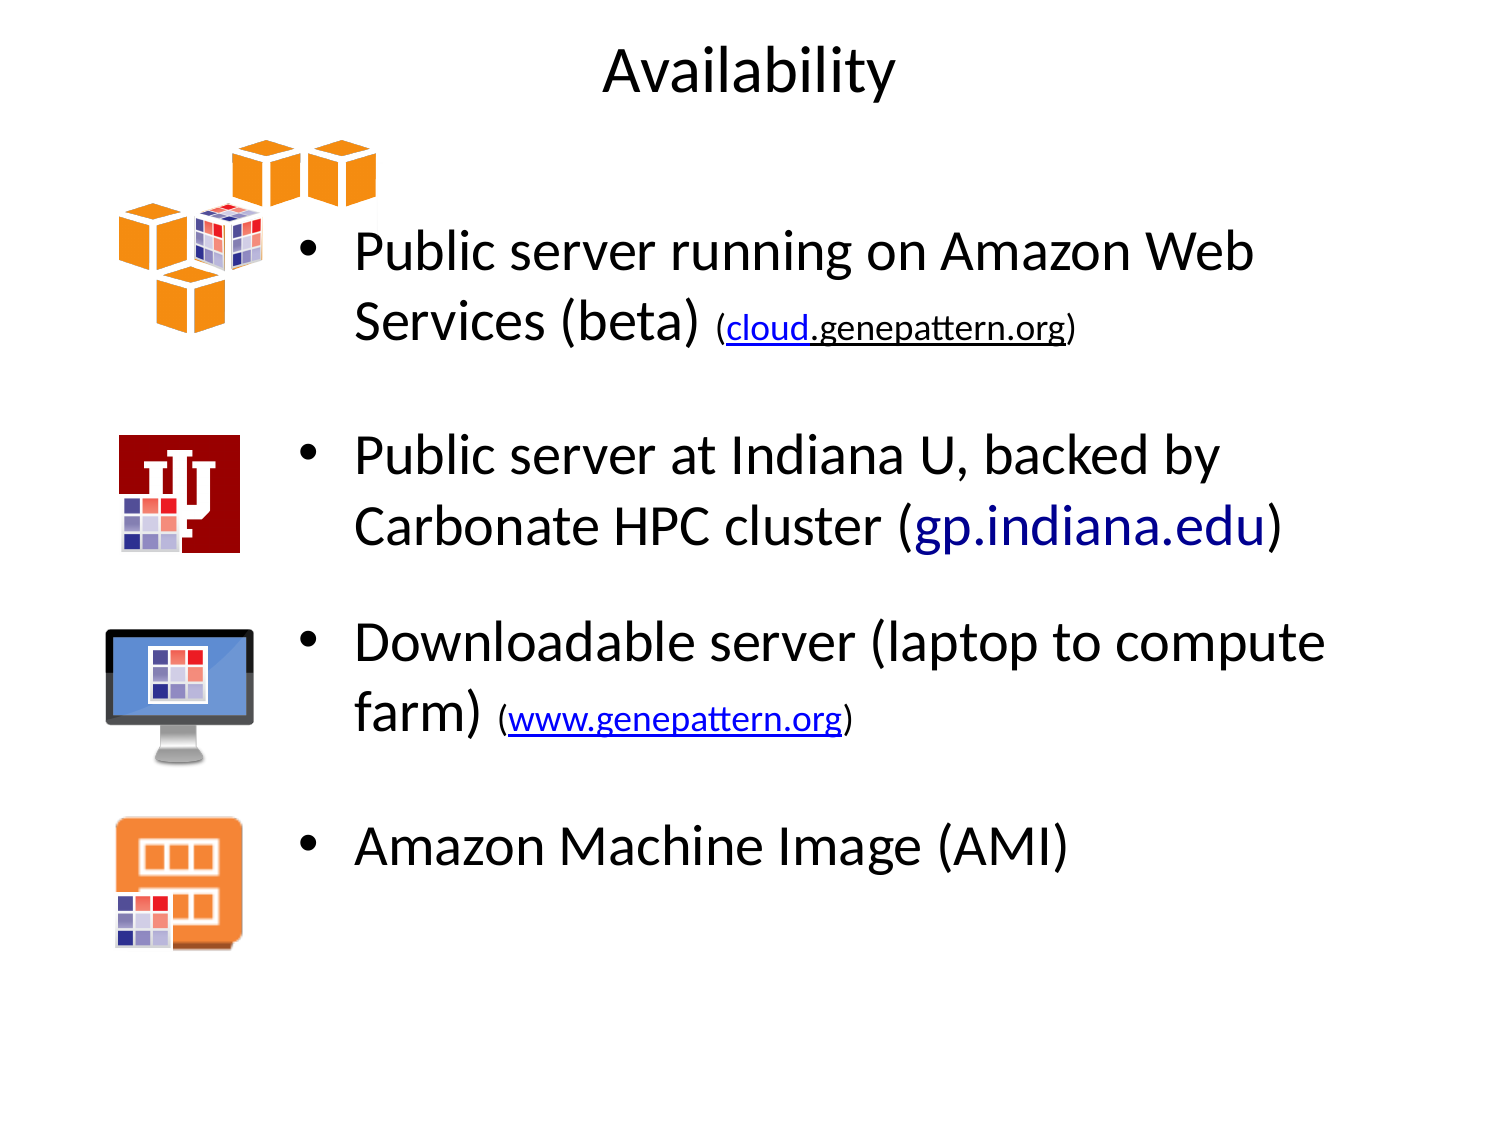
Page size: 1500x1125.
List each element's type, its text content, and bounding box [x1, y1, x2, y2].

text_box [61, 767, 298, 1000]
title Availability [75, 19, 1425, 114]
picture [119, 140, 383, 333]
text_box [104, 628, 255, 766]
list Public server running on Amazon Web Services (beta) (cloud.genepattern.org) Public server at Indiana U, backed by Carbonate HPC cluster (gp.indiana.edu) Downloadable server (laptop to compute farm) (www.genepattern.org) Amazon Machine Image (AMI) [283, 158, 1439, 1100]
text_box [119, 435, 240, 555]
